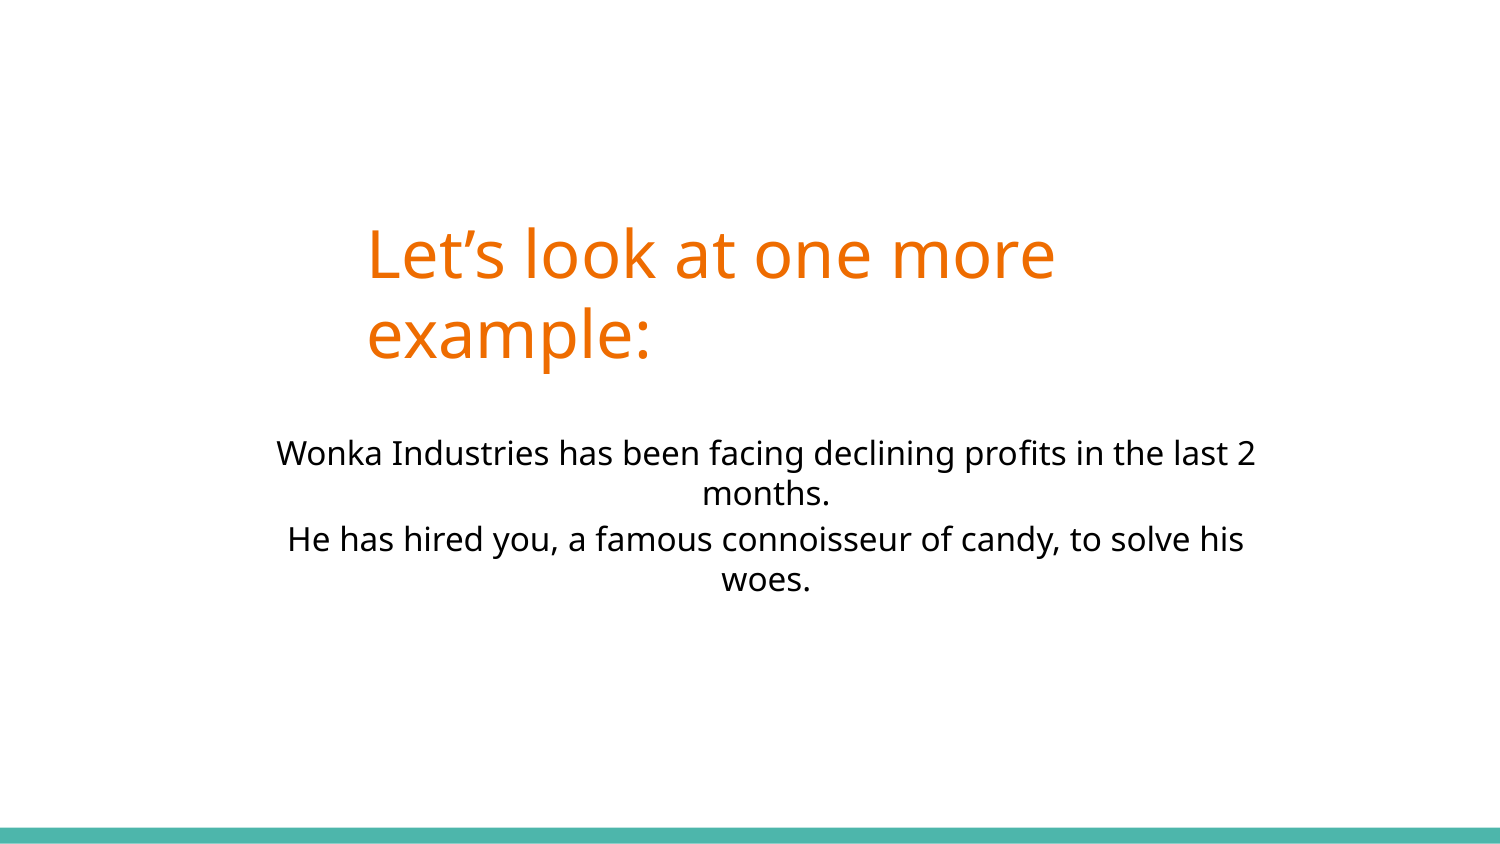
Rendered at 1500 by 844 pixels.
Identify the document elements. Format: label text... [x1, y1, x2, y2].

text_box Wonka Industries has been facing declining profits in the last 2 months. He has hired you, a famous connoisseur of candy, to solve his woes. [272, 424, 1261, 598]
title Let’s look at one more example: [364, 209, 1106, 372]
